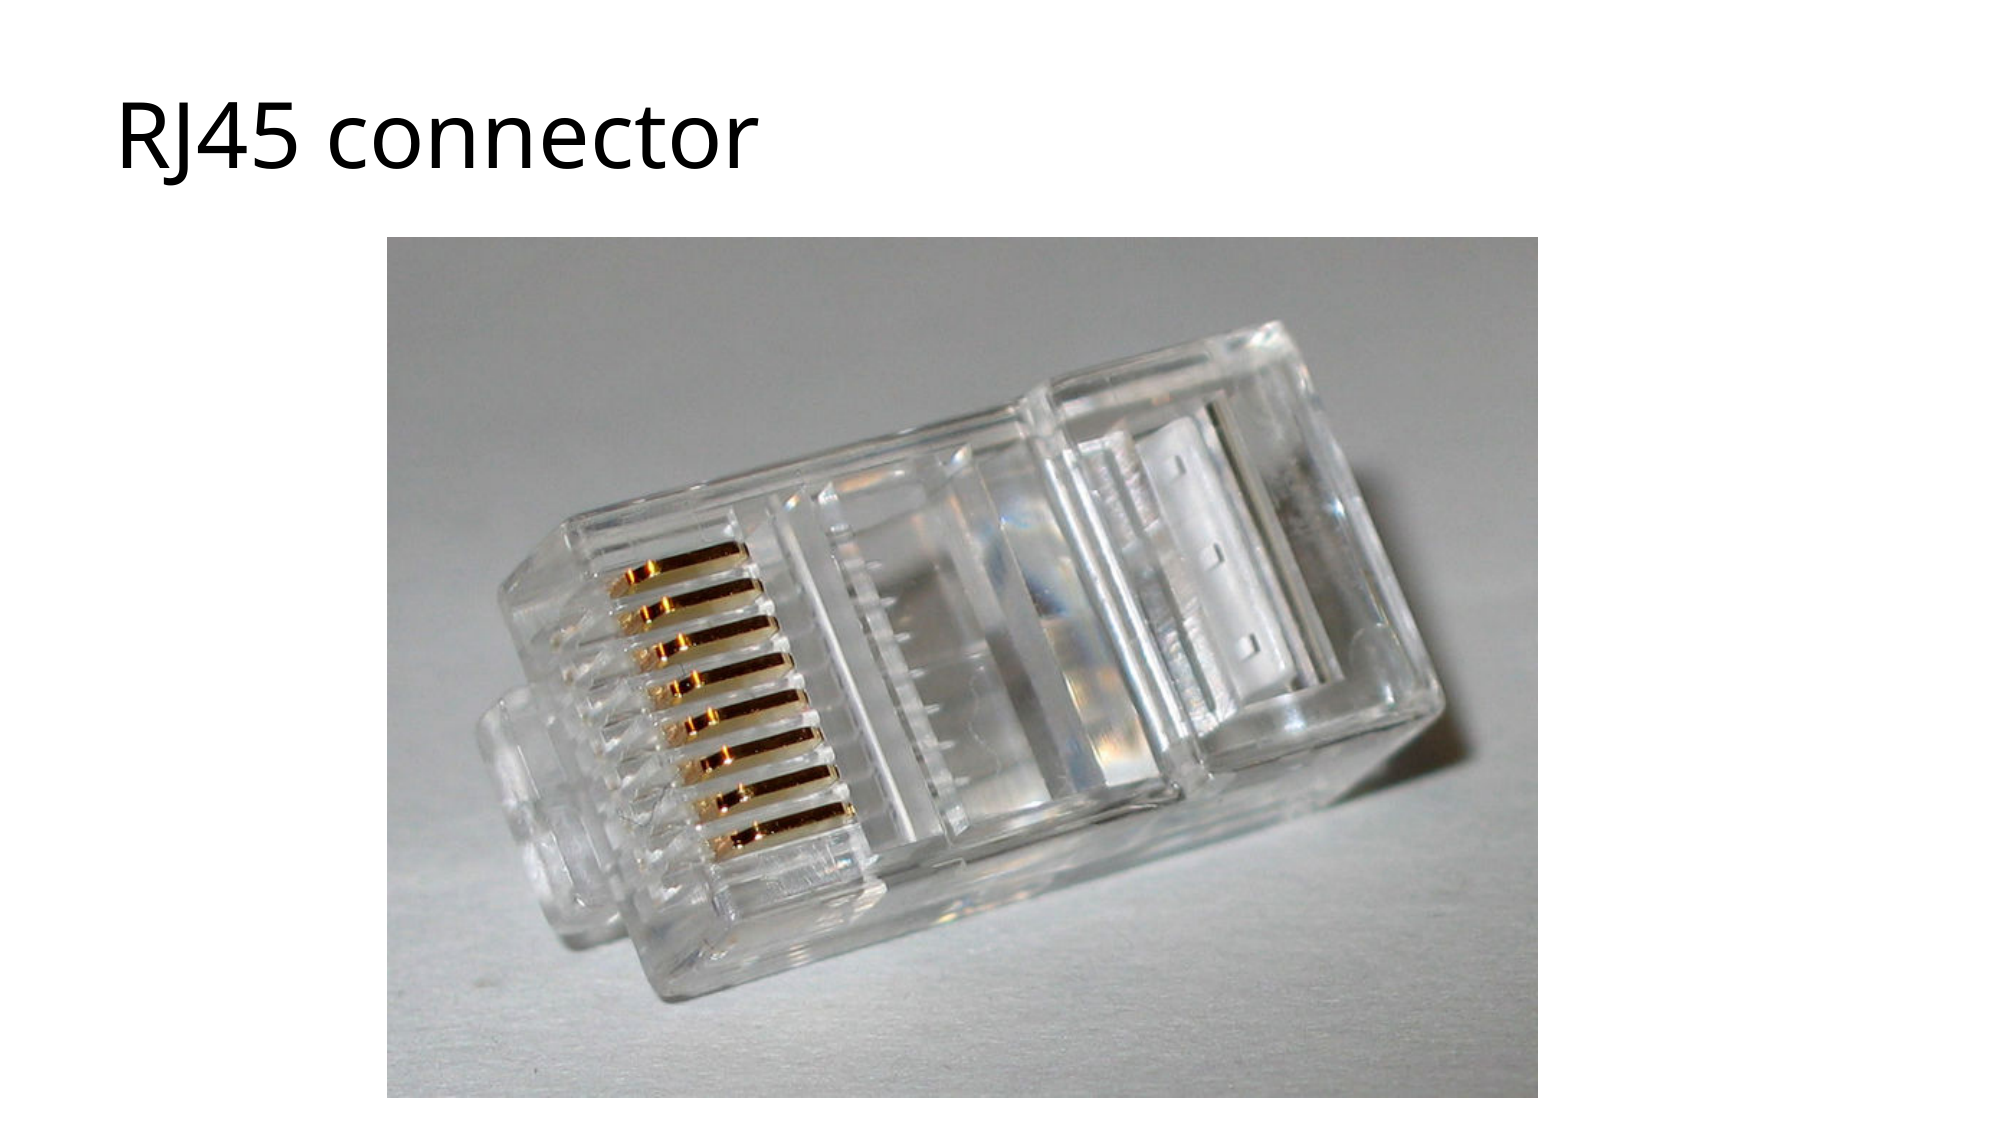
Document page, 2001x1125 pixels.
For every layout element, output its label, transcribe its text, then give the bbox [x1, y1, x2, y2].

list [386, 236, 1538, 1098]
title RJ45 connector [99, 45, 1900, 233]
